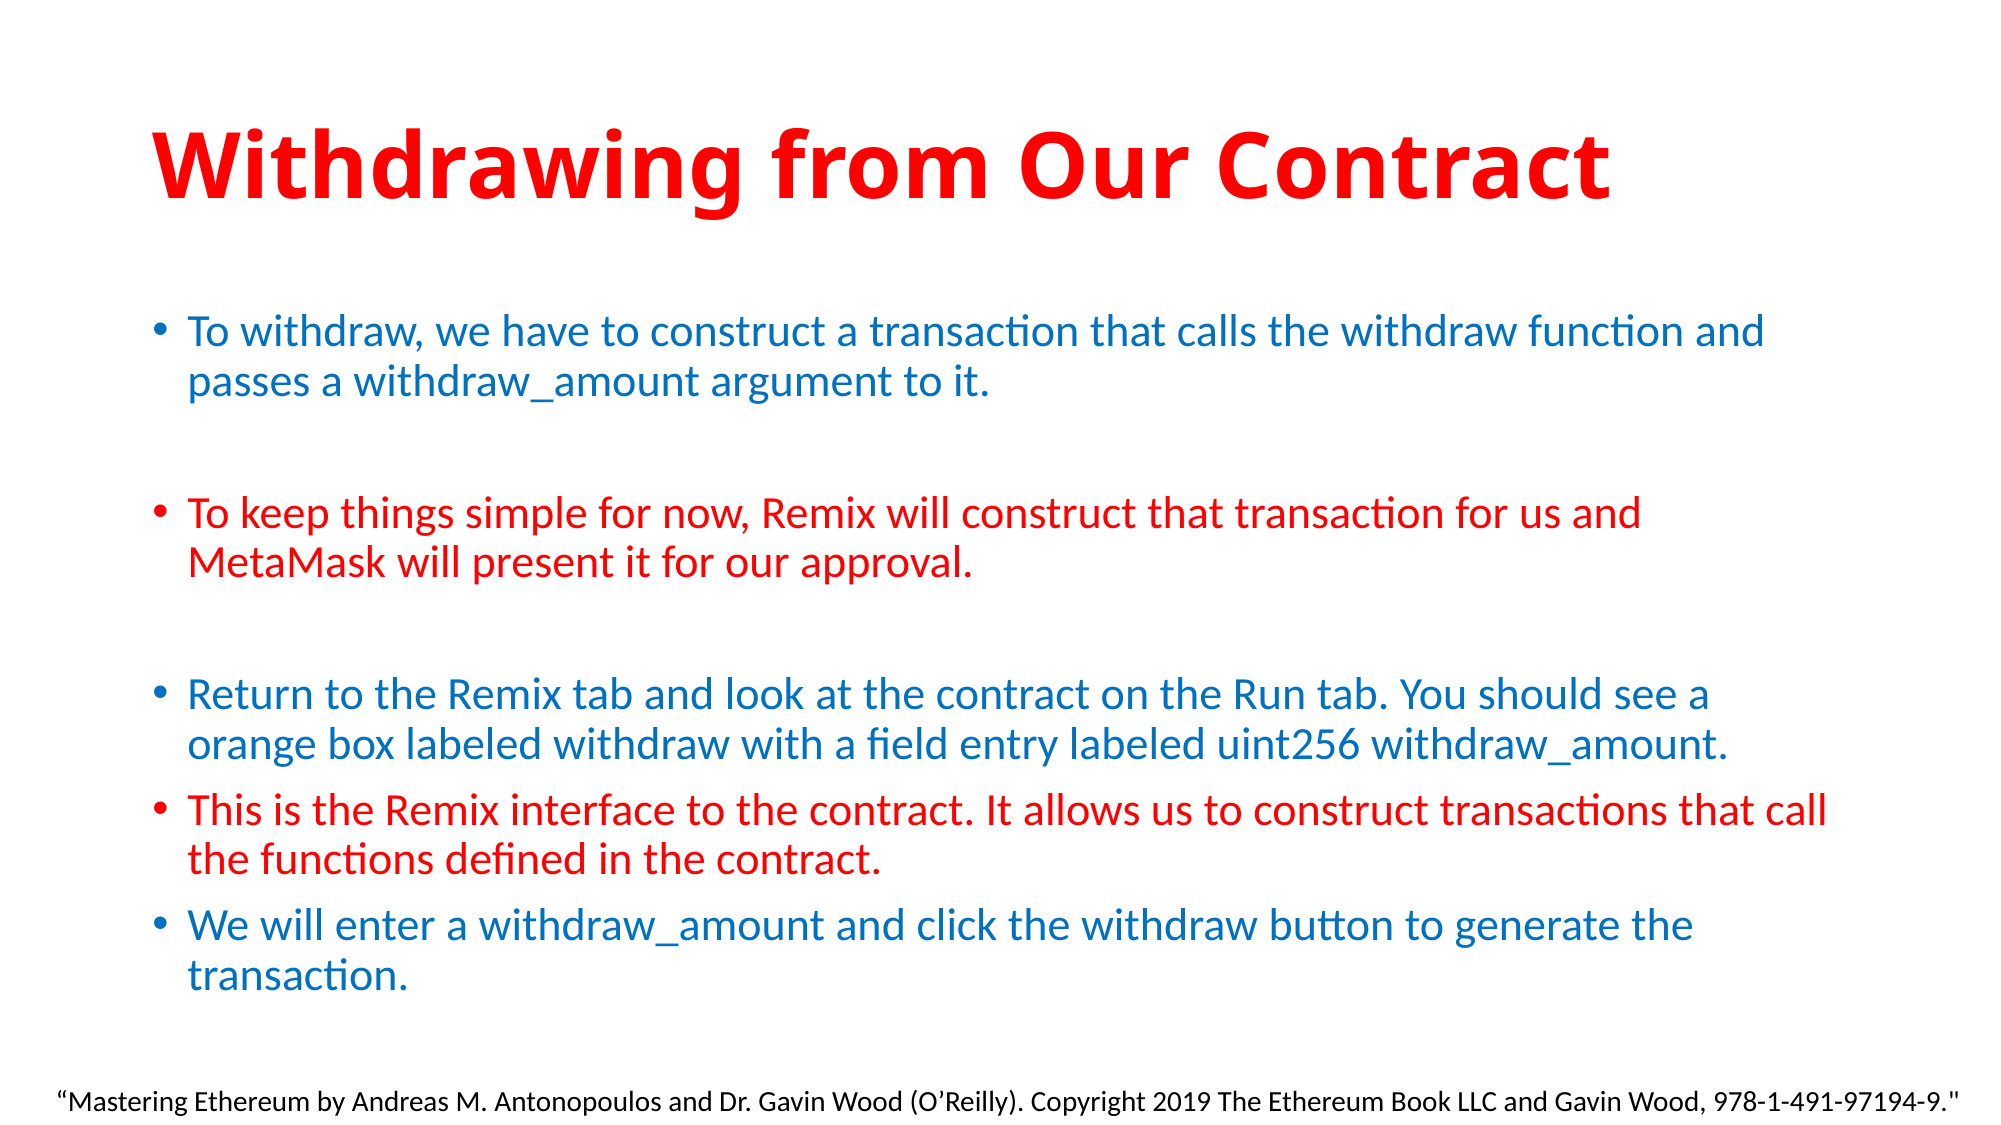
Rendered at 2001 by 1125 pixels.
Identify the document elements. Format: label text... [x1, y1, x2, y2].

list To withdraw, we have to construct a transaction that calls the withdraw function and passes a withdraw_amount argument to it. To keep things simple for now, Remix will construct that transaction for us and MetaMask will present it for our approval. Return to the Remix tab and look at the contract on the Run tab. You should see a orange box labeled withdraw with a field entry labeled uint256 withdraw_amount. This is the Remix interface to the contract. It allows us to construct transactions that call the functions defined in the contract. We will enter a withdraw_amount and click the withdraw button to generate the transaction. [137, 299, 1863, 1014]
title Withdrawing from Our Contract [137, 59, 1863, 278]
text_box “Mastering Ethereum by Andreas M. Antonopoulos and Dr. Gavin Wood (O’Reilly). Copyright 2019 The Ethereum Book LLC and Gavin Wood, 978-1-491-97194-9." [40, 1074, 1985, 1125]
